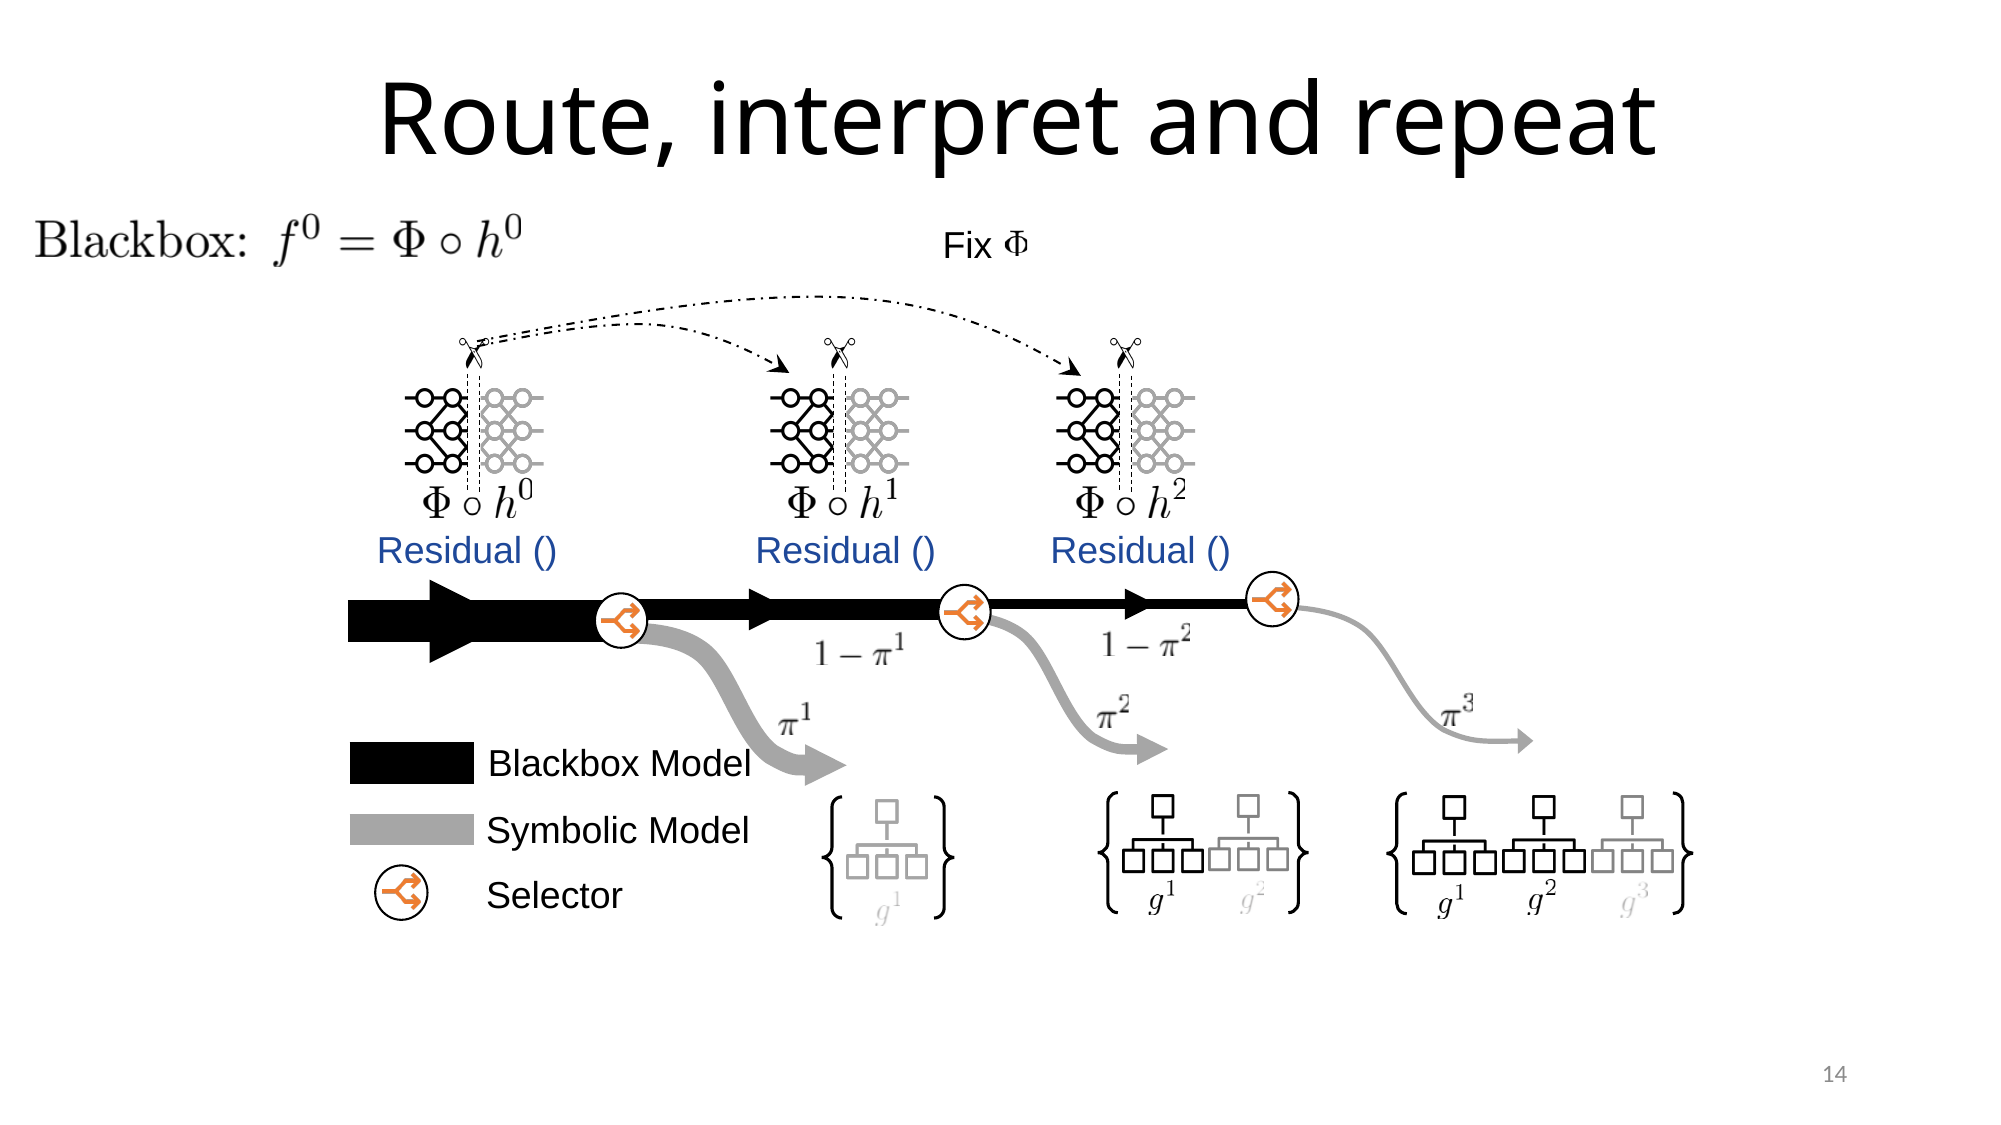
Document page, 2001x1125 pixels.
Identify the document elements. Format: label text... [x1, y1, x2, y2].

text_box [594, 593, 648, 648]
picture [1437, 883, 1464, 919]
picture [1102, 622, 1190, 656]
picture [1075, 477, 1185, 518]
picture [1440, 692, 1473, 726]
text_box Symbolic Model [471, 798, 806, 859]
text_box [821, 796, 955, 919]
text_box [1174, 792, 1309, 914]
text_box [1246, 571, 1299, 627]
text_box [1097, 792, 1148, 914]
picture [1619, 880, 1648, 918]
text_box [644, 632, 847, 770]
picture [778, 701, 811, 735]
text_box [1056, 336, 1196, 508]
text_box Route, interpret and repeat [362, 47, 1673, 183]
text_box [770, 336, 910, 508]
text_box [1386, 792, 1527, 915]
slide_number 14 [1412, 1042, 1863, 1103]
picture [1208, 788, 1289, 877]
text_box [404, 336, 544, 508]
text_box Fix [927, 213, 1034, 274]
text_box [1299, 606, 1534, 752]
picture [1122, 788, 1204, 915]
picture [874, 889, 900, 926]
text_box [938, 584, 991, 640]
text_box [501, 296, 1056, 375]
text_box Blackbox Model [473, 731, 767, 791]
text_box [375, 865, 428, 920]
picture [422, 477, 532, 518]
picture [1591, 789, 1674, 879]
text_box [980, 619, 1169, 756]
text_box [523, 323, 770, 372]
picture [815, 631, 904, 665]
picture [1239, 879, 1264, 914]
picture [846, 793, 928, 885]
text_box Selector [471, 863, 736, 924]
picture [34, 213, 521, 267]
picture [1502, 789, 1586, 915]
picture [786, 477, 897, 518]
picture [1096, 693, 1129, 728]
picture [1004, 230, 1028, 256]
picture [1412, 789, 1497, 881]
text_box [1556, 792, 1694, 915]
